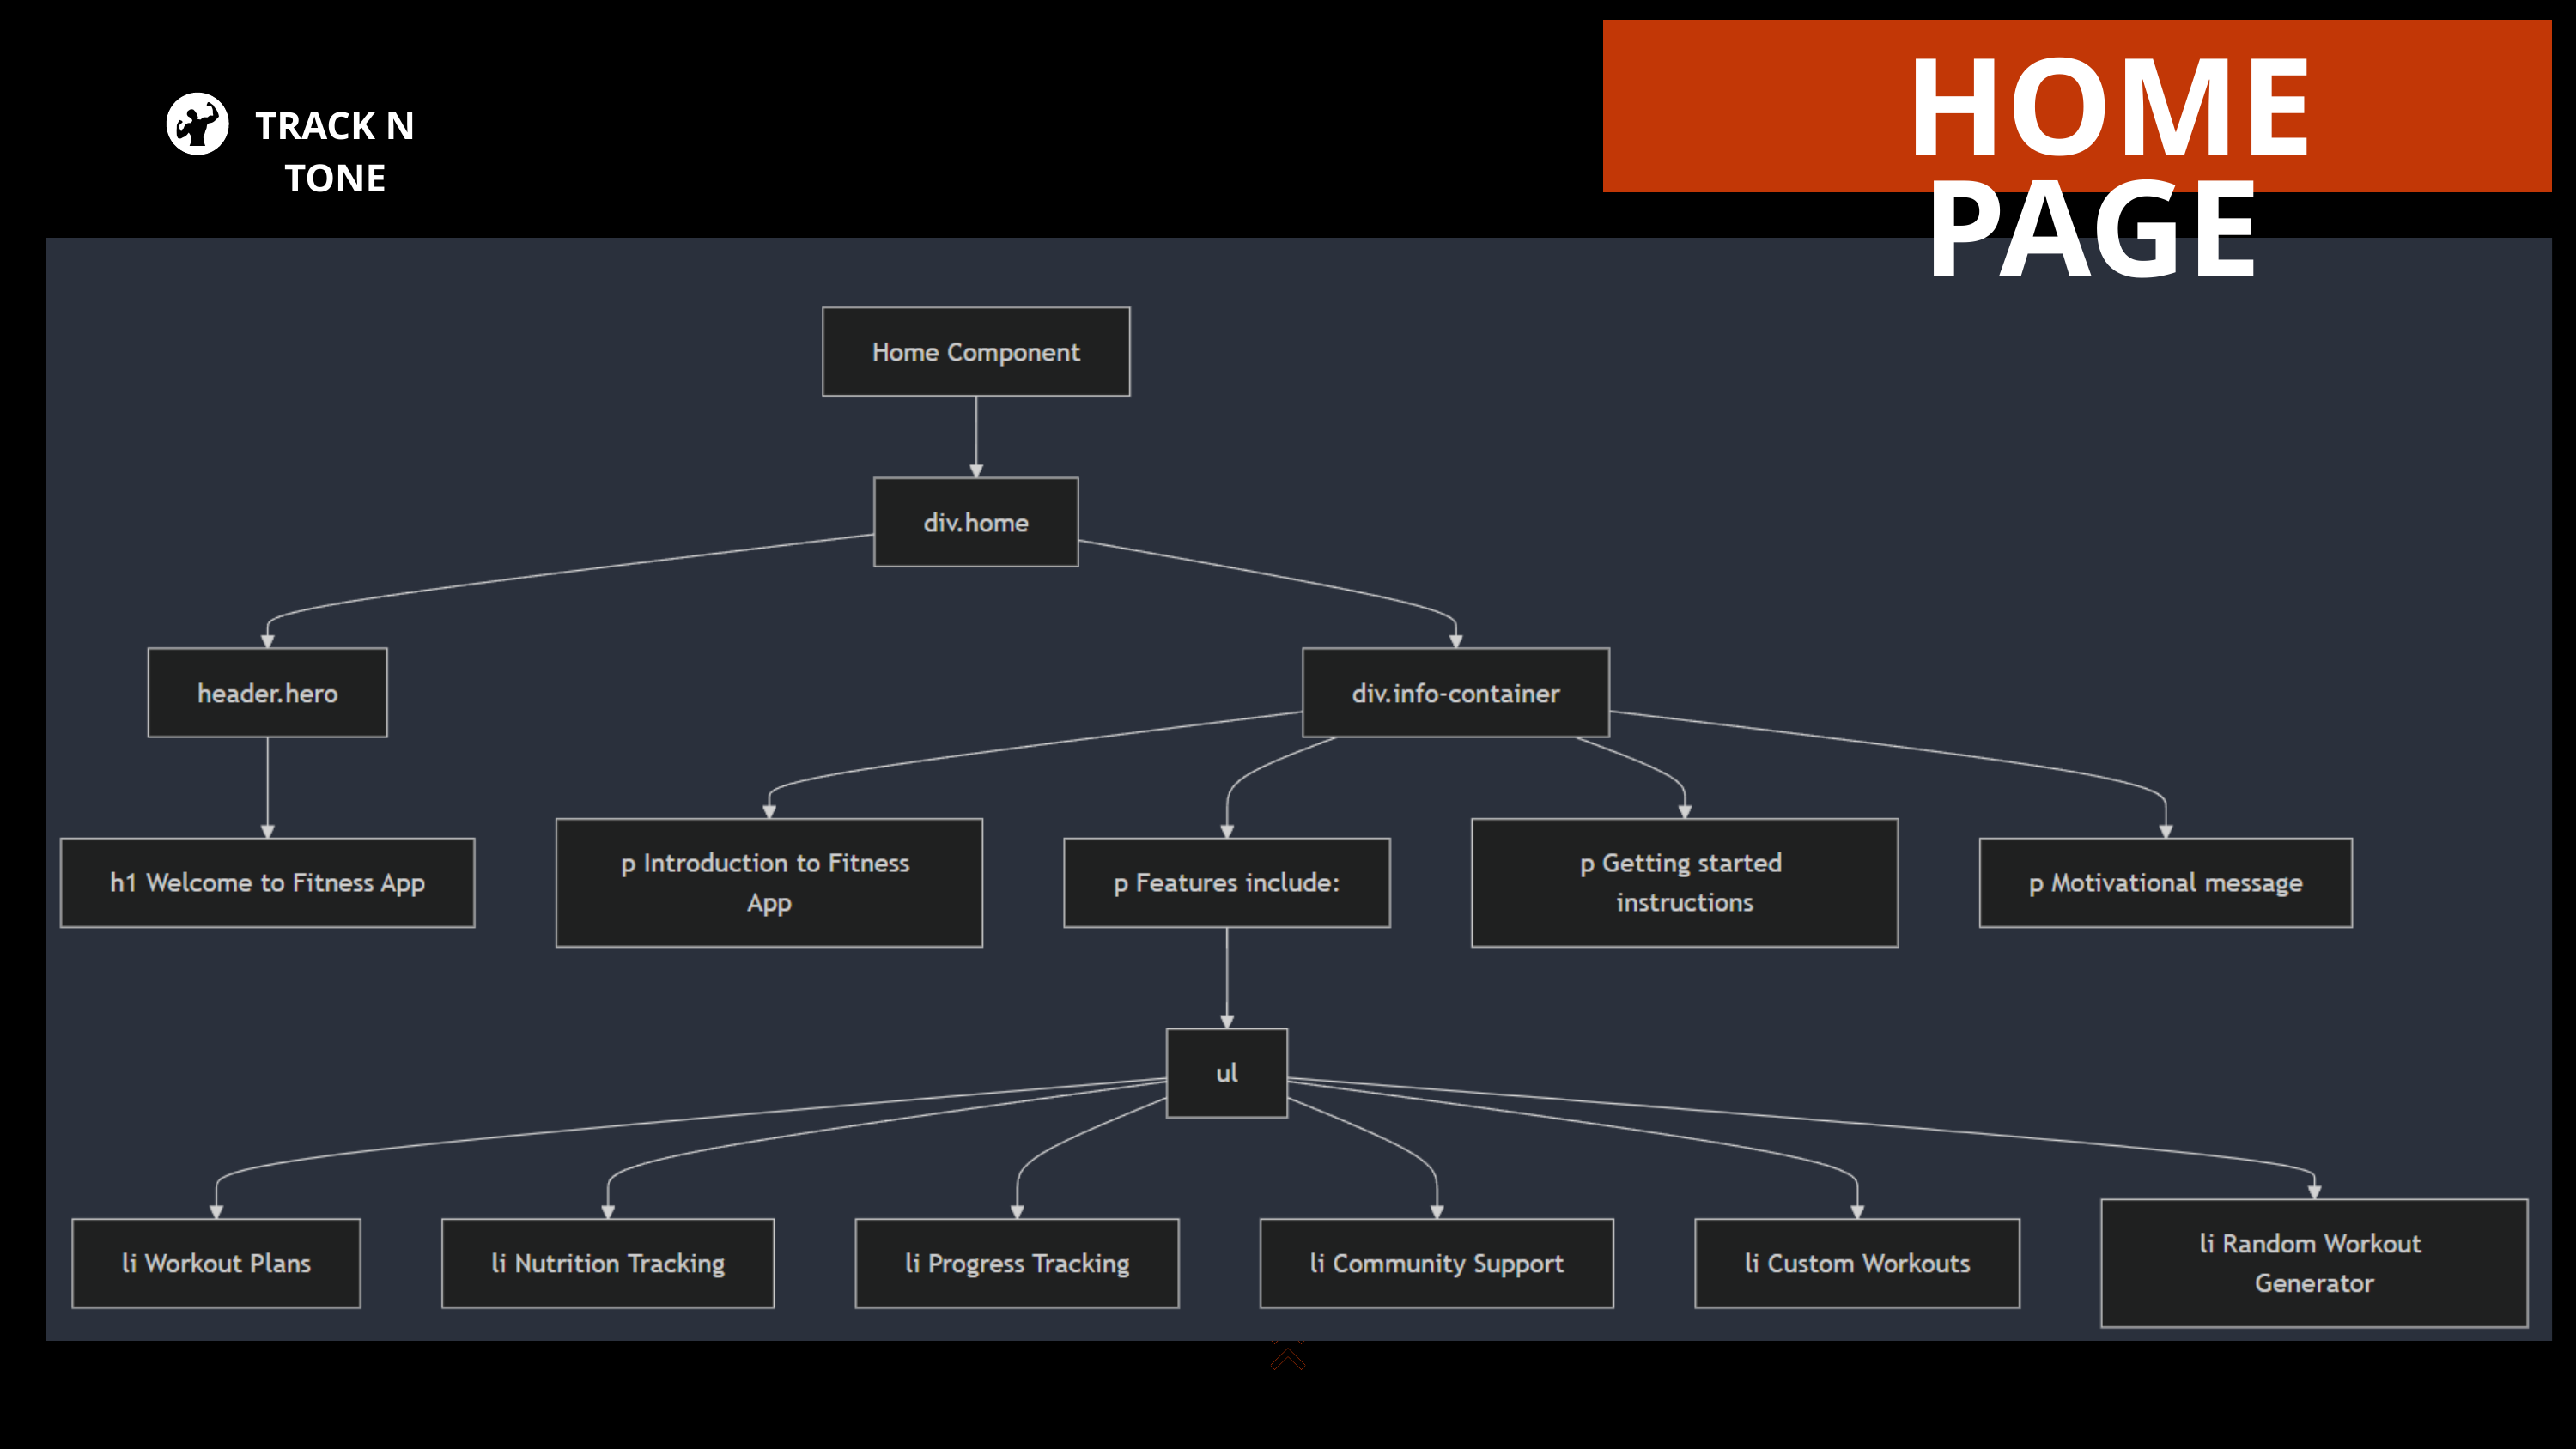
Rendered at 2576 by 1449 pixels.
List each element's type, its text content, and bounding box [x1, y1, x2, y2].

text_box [1287, 725, 2576, 854]
text_box [1270, 1341, 1306, 1370]
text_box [1602, 19, 2553, 193]
text_box TRACK N TONE [236, 94, 434, 200]
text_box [166, 92, 229, 155]
text_box [46, 238, 2553, 1341]
text_box HOME PAGE [1783, 199, 2437, 305]
